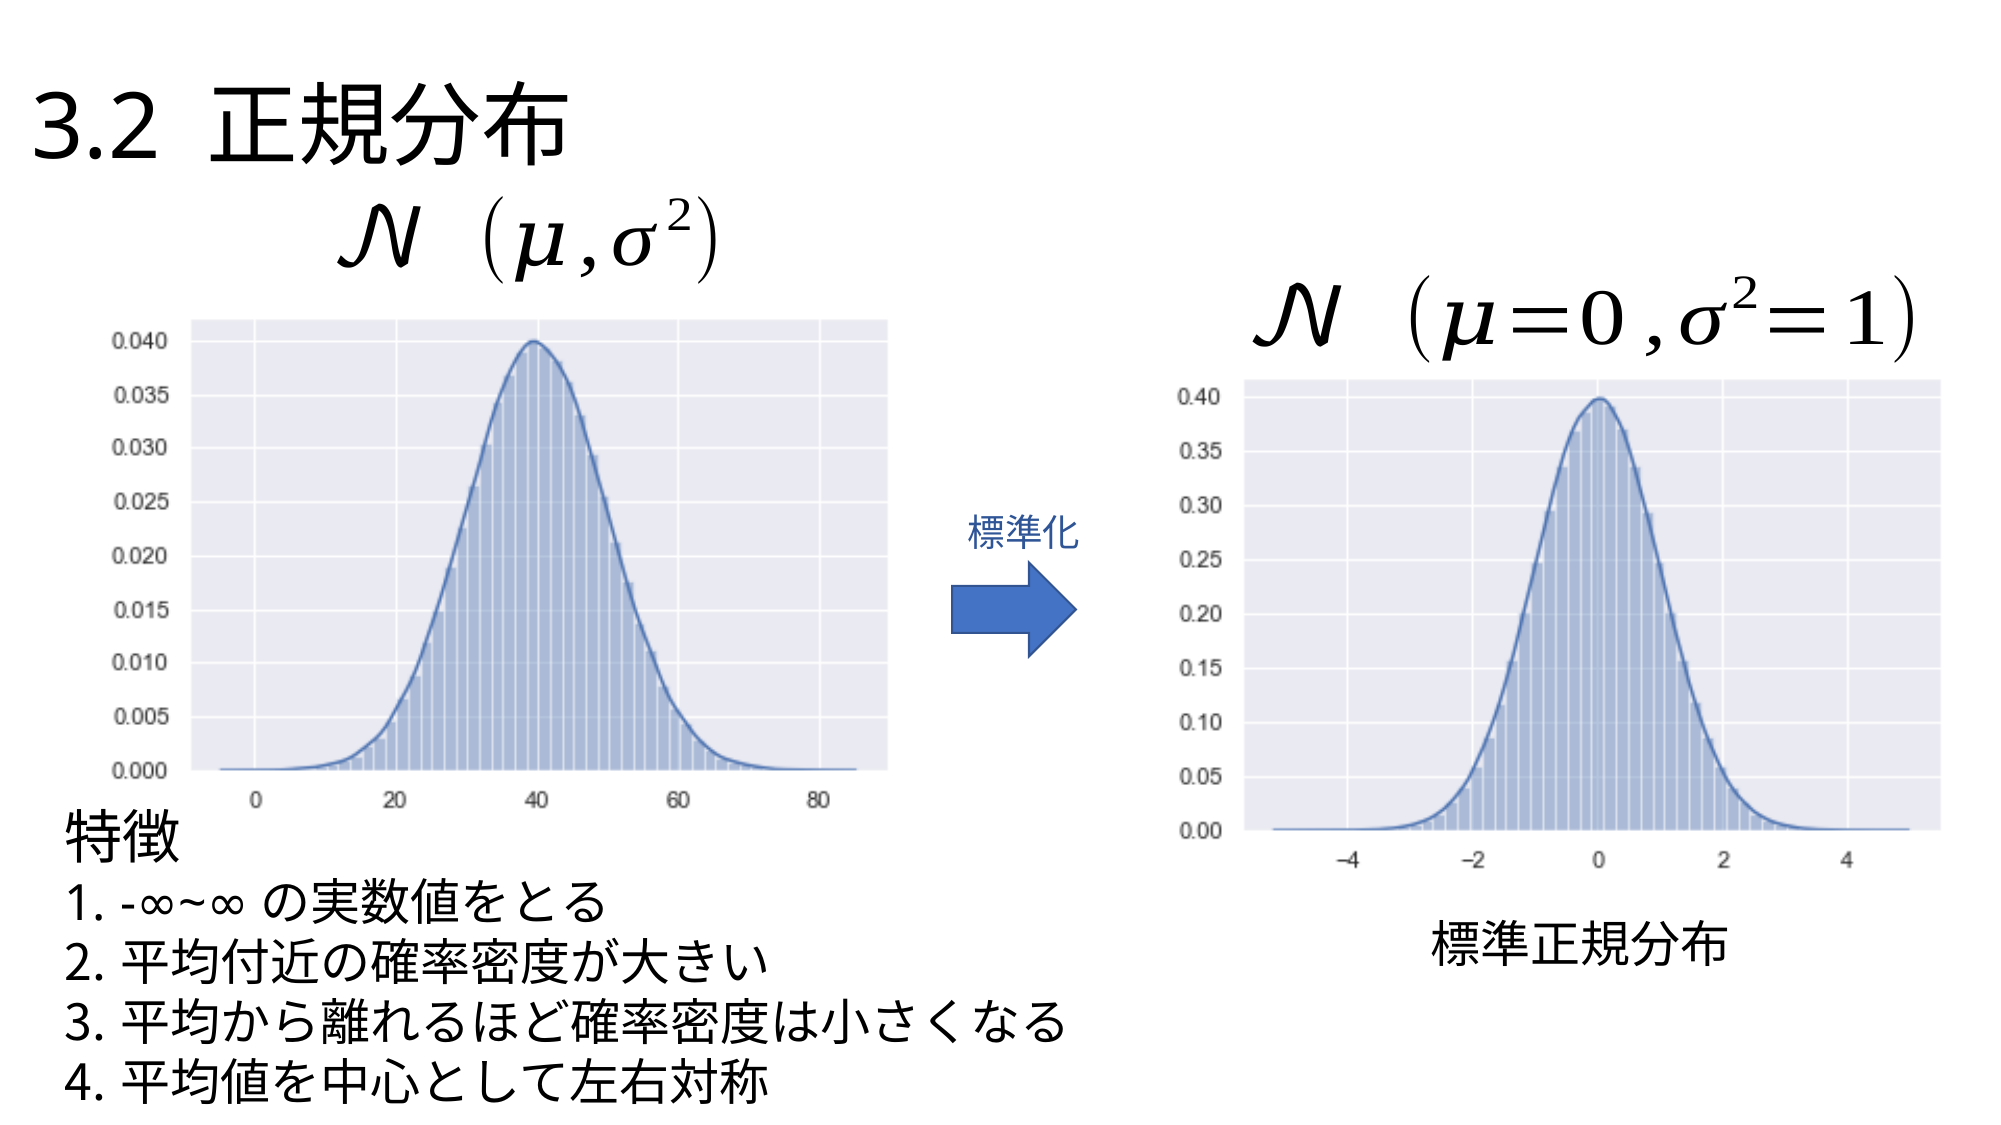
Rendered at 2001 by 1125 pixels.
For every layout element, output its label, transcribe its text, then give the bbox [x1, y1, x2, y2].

text_box [978, 562, 1078, 659]
text_box 特徴 -∞~∞の実数値をとる 平均付近の確率密度が大きい 平均から離れるほど確率密度は小さくなる 平均値を中心として左右対称 [49, 792, 1100, 1118]
text_box 標準正規分布 [1415, 906, 1746, 981]
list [77, 245, 978, 846]
text_box 標準化 [978, 501, 1096, 562]
title 3.2 正規分布 [16, 20, 1975, 238]
picture [1130, 305, 2000, 906]
